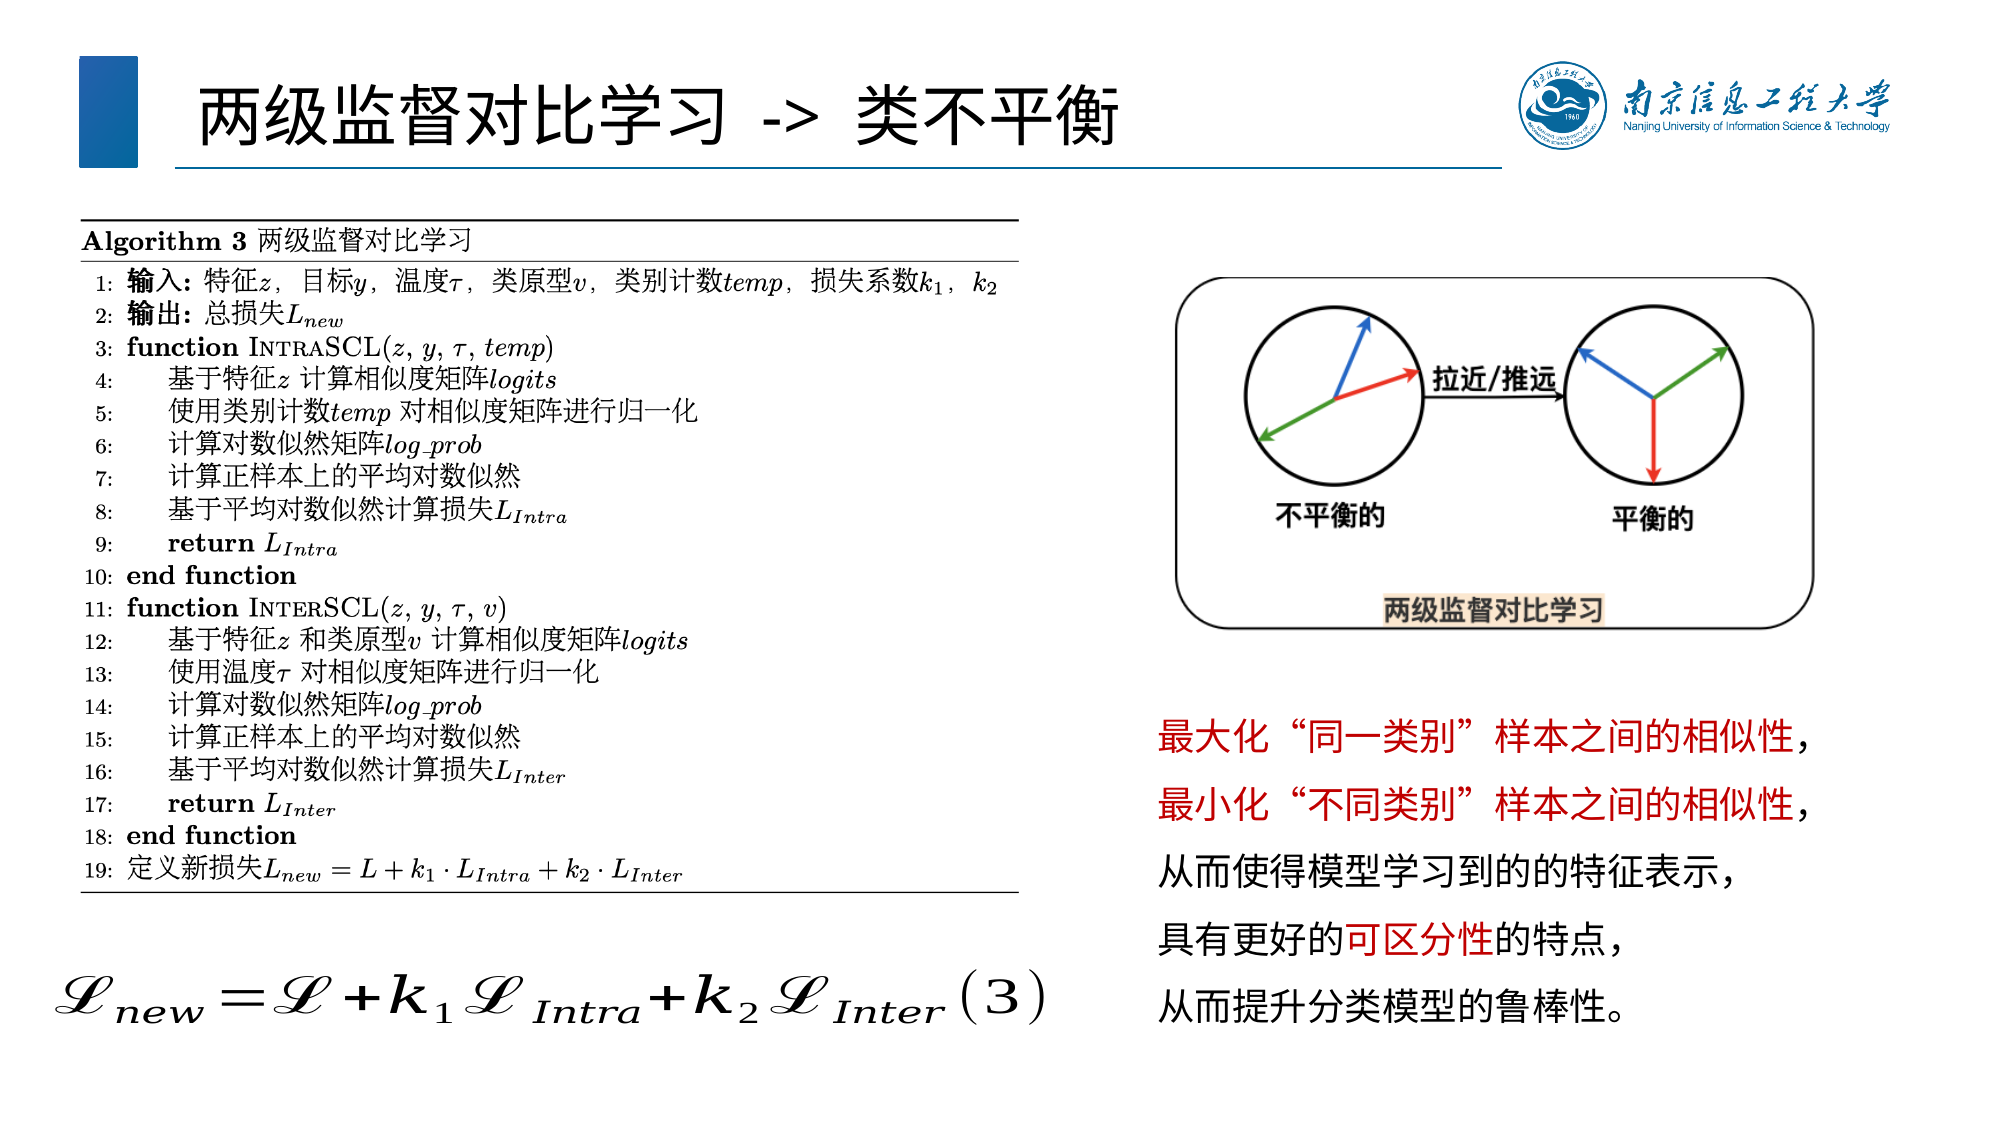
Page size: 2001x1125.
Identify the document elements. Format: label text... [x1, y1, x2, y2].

text_box 两级监督对比学习 -> 类不平衡 [182, 66, 1230, 162]
text_box [130, 965, 599, 1098]
picture [1518, 61, 1890, 150]
picture [77, 216, 1023, 897]
picture [1167, 276, 1823, 635]
text_box 最大化“同一类别”样本之间的相似性， 最小化“不同类别”样本之间的相似性， 从而使得模型学习到的的特征表示， 具有更好的可区分性的特点， 从而提升分类模型的鲁棒性。 [1142, 683, 1848, 1036]
